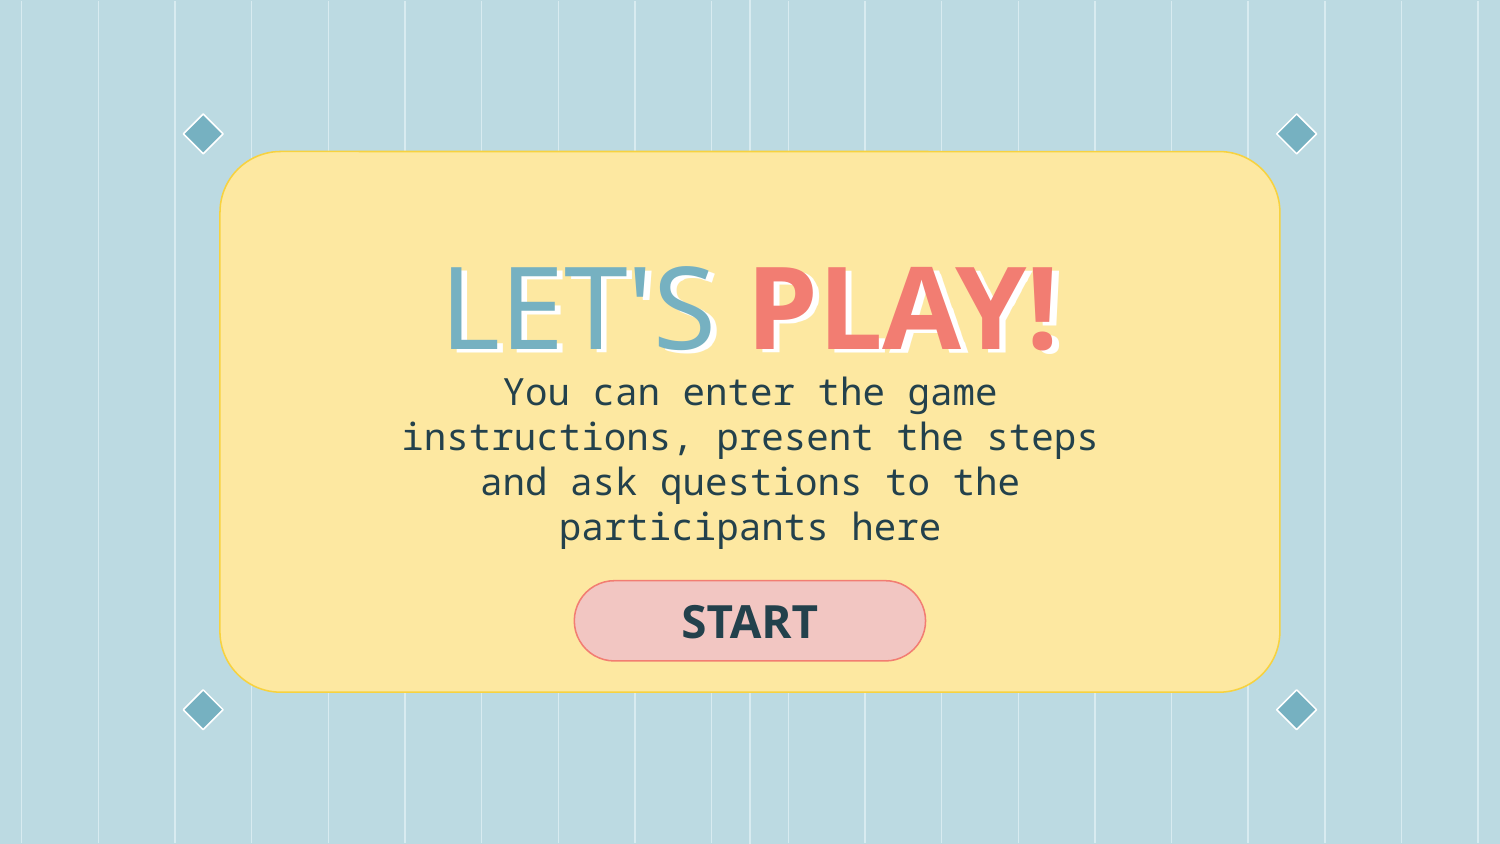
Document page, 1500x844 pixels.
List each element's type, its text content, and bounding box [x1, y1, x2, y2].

subtitle You can enter the game instructions, present the steps and ask questions to the participants here [377, 388, 1123, 536]
title LET'S PLAY! [331, 222, 1168, 385]
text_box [562, 536, 577, 548]
text_box START [574, 580, 926, 661]
